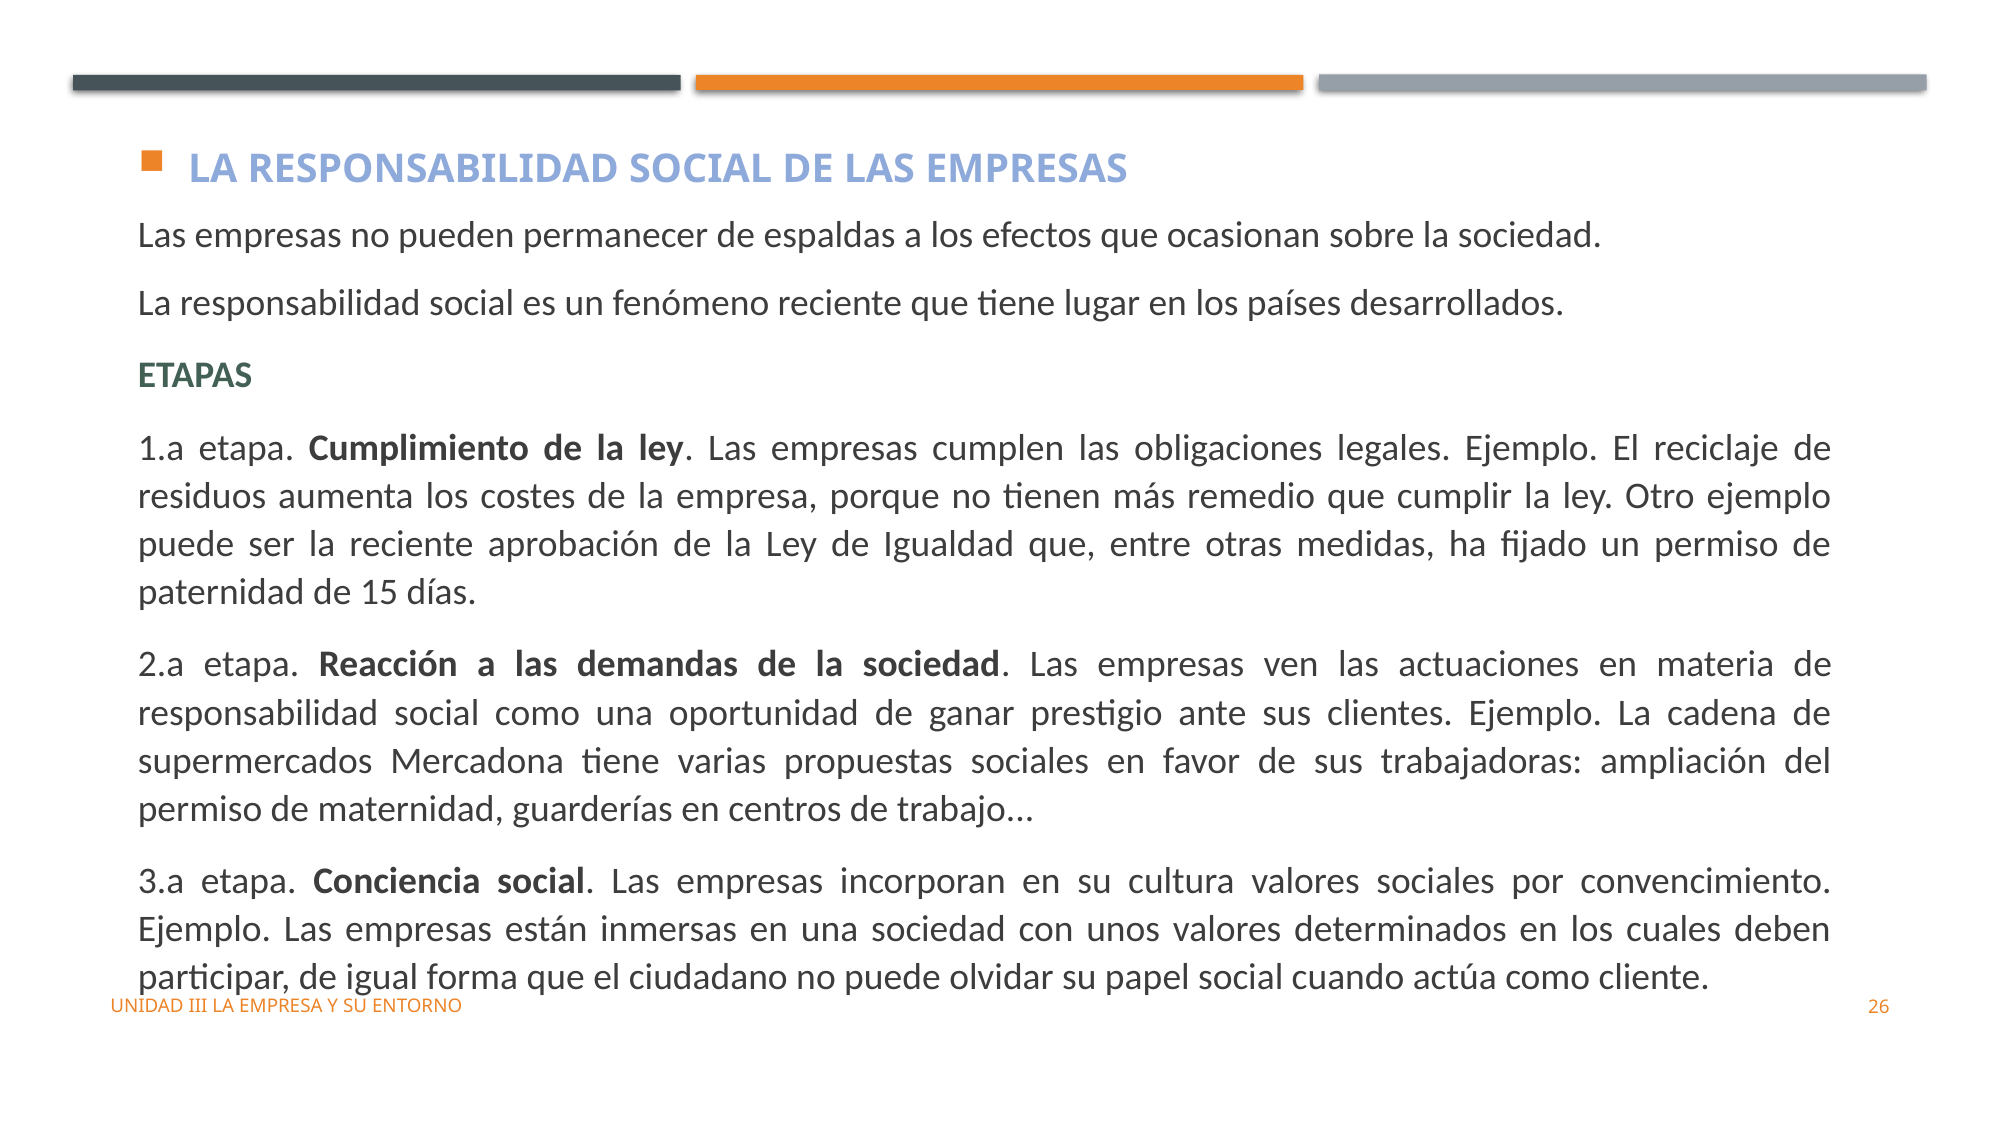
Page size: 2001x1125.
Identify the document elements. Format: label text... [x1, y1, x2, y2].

footer UNIDAD III LA EMPRESA Y SU ENTORNO [95, 976, 1230, 1037]
text_box LA RESPONSABILIDAD SOCIAL DE LAS EMPRESAS Las empresas no pueden permanecer de espaldas a los efectos que ocasionan sobre la sociedad. La responsabilidad social es un fenómeno reciente que tiene lugar en los países desarrollados. ETAPAS 1.a etapa. Cumplimiento de la ley. Las empresas cumplen las obligaciones legales. Ejemplo. El reciclaje de residuos aumenta los costes de la empresa, porque no tienen más remedio que cumplir la ley. Otro ejemplo puede ser la reciente aprobación de la Ley de Igualdad que, entre otras medidas, ha fijado un permiso de paternidad de 15 días. 2.a etapa. Reacción a las demandas de la sociedad. Las empresas ven las actuaciones en materia de responsabilidad social como una oportunidad de ganar prestigio ante sus clientes. Ejemplo. La cadena de supermercados Mercadona tiene varias propuestas sociales en favor de sus trabajadoras: ampliación del permiso de maternidad, guarderías en centros de trabajo... 3.a etapa. Conciencia social. Las empresas incorporan en su cultura valores sociales por convencimiento. Ejemplo. Las empresas están inmersas en una sociedad con unos valores determinados en los cuales deben participar, de igual forma que el ciudadano no puede olvidar su papel social cuando actúa como cliente. [123, 135, 1848, 1014]
slide_number 26 [1732, 977, 1905, 1037]
